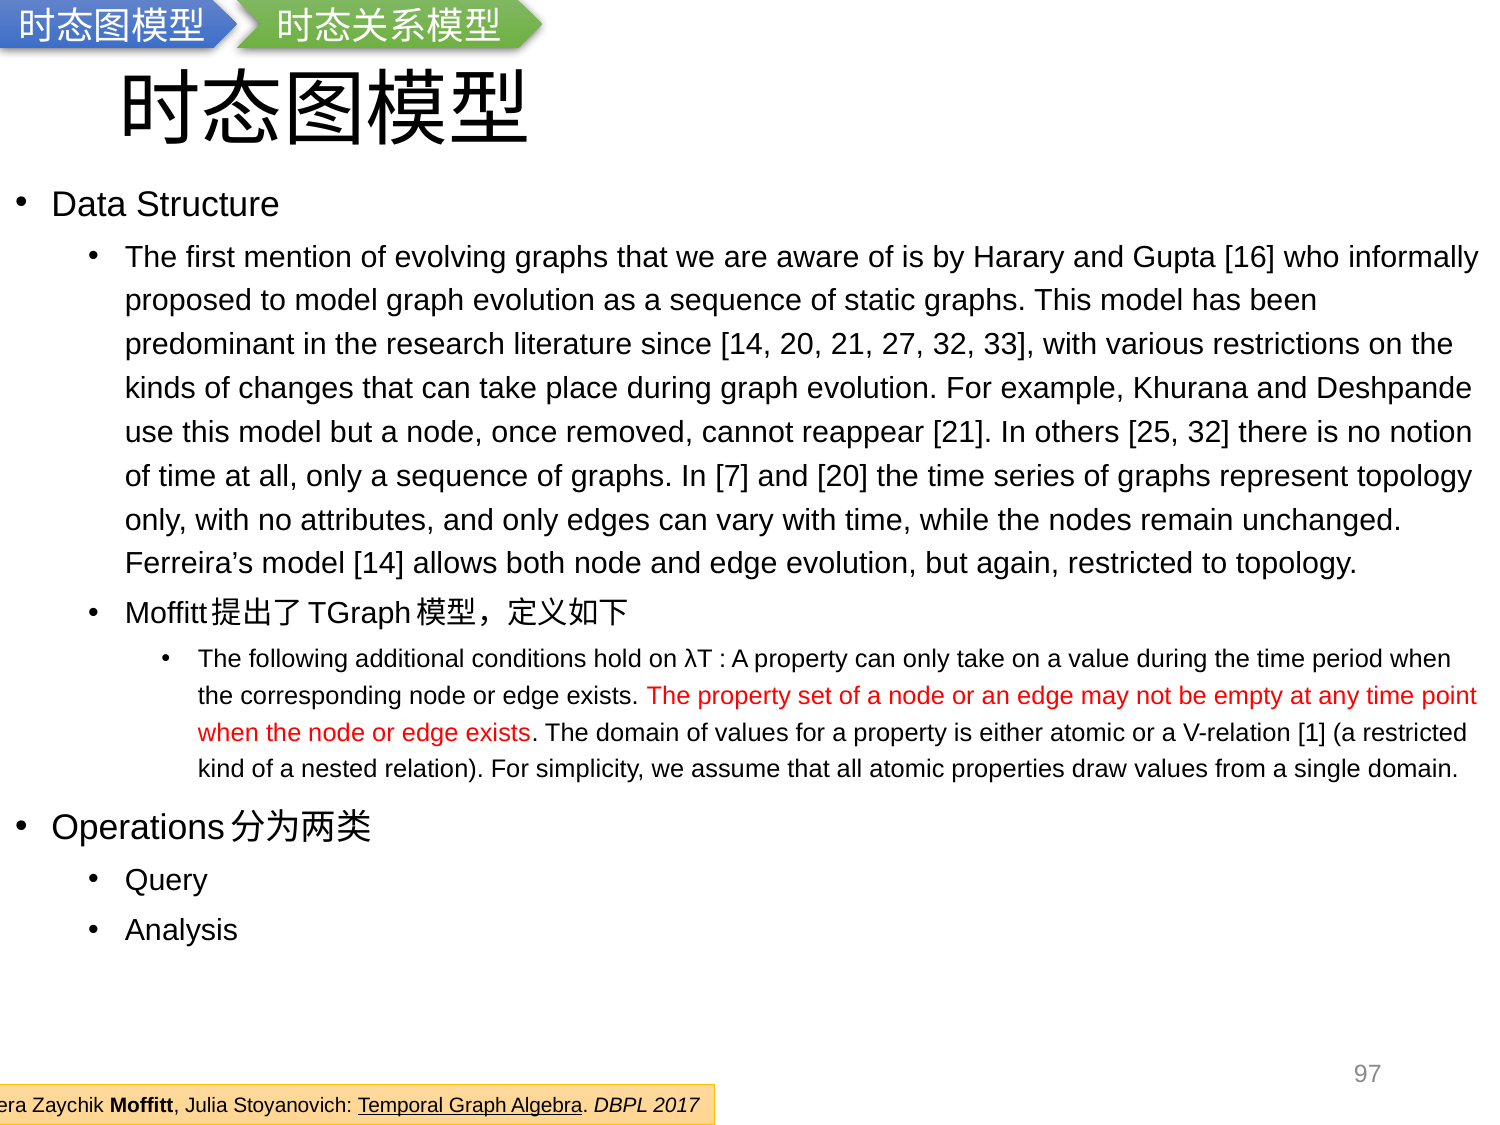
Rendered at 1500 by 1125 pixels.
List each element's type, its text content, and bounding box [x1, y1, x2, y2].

slide_number 97 [1059, 1042, 1397, 1103]
text_box Vera Zaychik Moffitt, Julia Stoyanovich: Temporal Graph Algebra. DBPL 2017 [0, 1084, 715, 1125]
text_box 时态关系模型 [236, 0, 543, 49]
list Data Structure The first mention of evolving graphs that we are aware of is by Harary and Gupta [16] who informally proposed to model graph evolution as a sequence of static graphs. This model has been predominant in the research literature since [14, 20, 21, 27, 32, 33], with various restrictions on the kinds of changes that can take place during graph evolution. For example, Khurana and Deshpande use this model but a node, once removed, cannot reappear [21]. In others [25, 32] there is no notion of time at all, only a sequence of graphs. In [7] and [20] the time series of graphs represent topology only, with no attributes, and only edges can vary with time, while the nodes remain unchanged. Ferreira’s model [14] allows both node and edge evolution, but again, restricted to topology. Moffitt提出了TGraph模型，定义如下 The following additional conditions hold on λT : A property can only take on a value during the time period when the corresponding node or edge exists. The property set of a node or an edge may not be empty at any time point when the node or edge exists. The domain of values for a property is either atomic or a V-relation [1] (a restricted kind of a nested relation). For simplicity, we assume that all atomic properties draw values from a single domain. Operations分为两类 Query Analysis [0, 164, 1500, 1014]
text_box 时态图模型 [0, 0, 237, 49]
title 时态图模型 [103, 59, 1397, 164]
